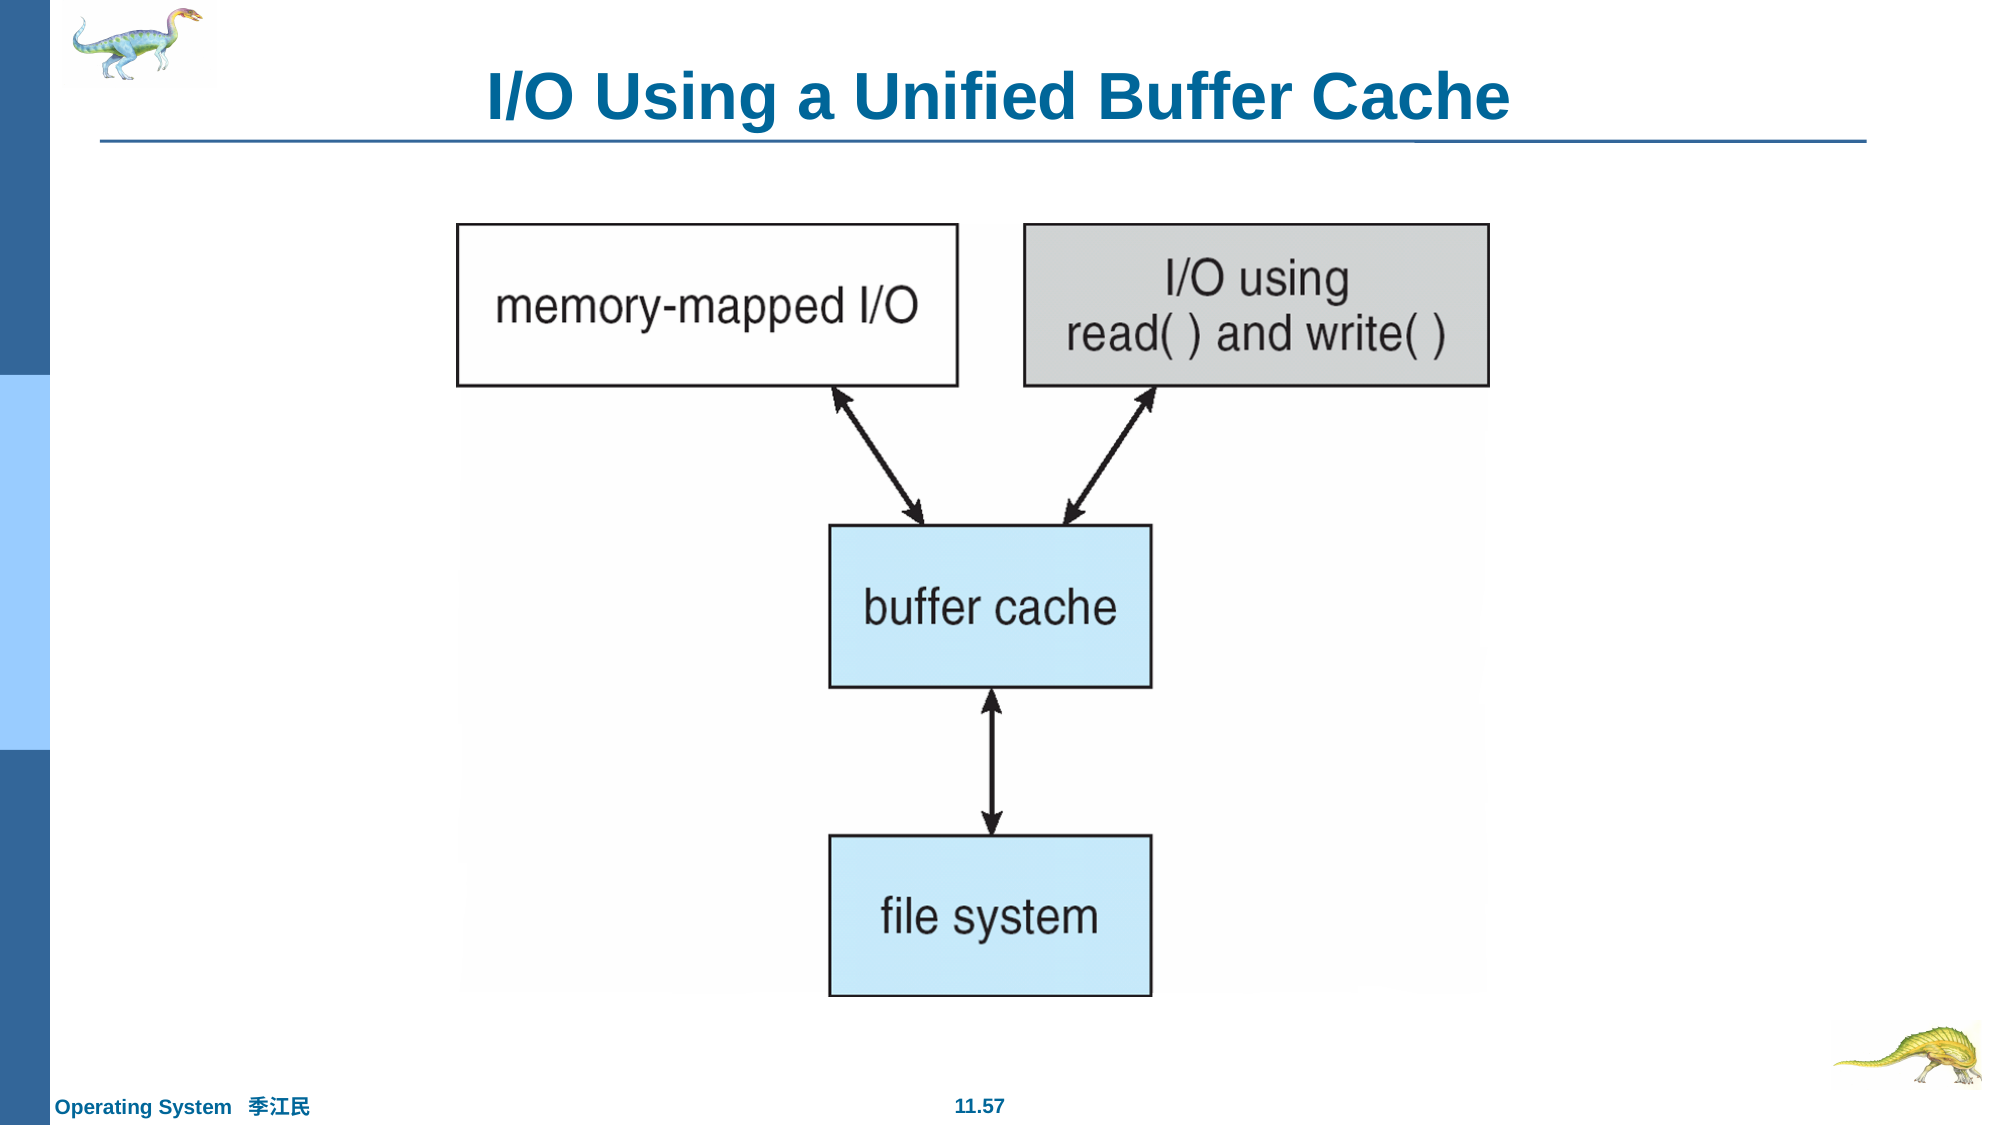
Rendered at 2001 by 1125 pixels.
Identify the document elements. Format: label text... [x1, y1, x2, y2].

title I/O Using a Unified Buffer Cache [99, 45, 1900, 141]
picture [1831, 1020, 1982, 1090]
picture [454, 221, 1491, 998]
picture [62, 0, 217, 88]
